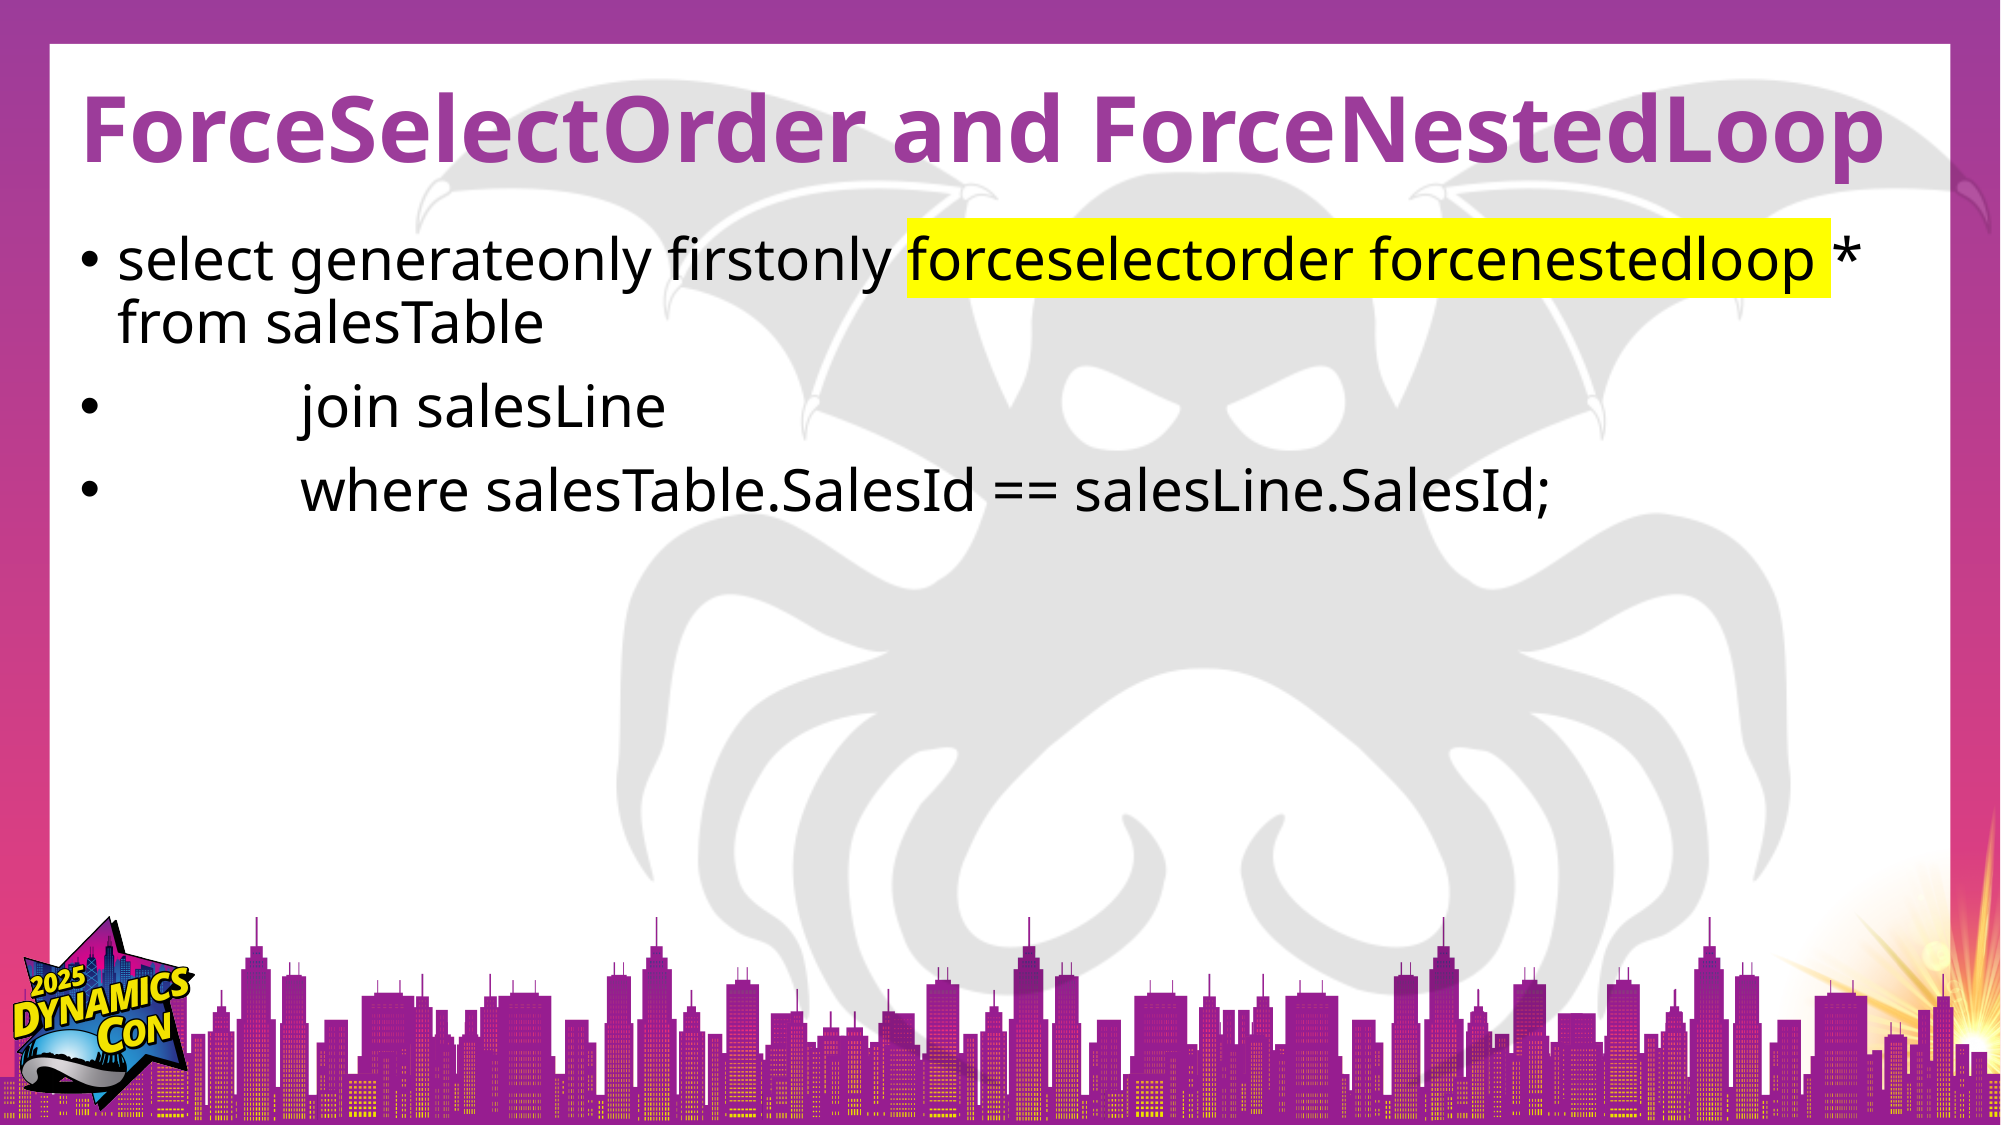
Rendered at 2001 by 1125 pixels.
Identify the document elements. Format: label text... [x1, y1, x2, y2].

picture [407, 63, 2001, 1105]
title ForceSelectOrder and ForceNestedLoop [64, 60, 1932, 205]
list select generateonly firstonly forceselectorder forcenestedloop * from salesTable join salesLine where salesTable.SalesId == salesLine.SalesId; [64, 222, 407, 945]
picture [13, 916, 195, 1111]
